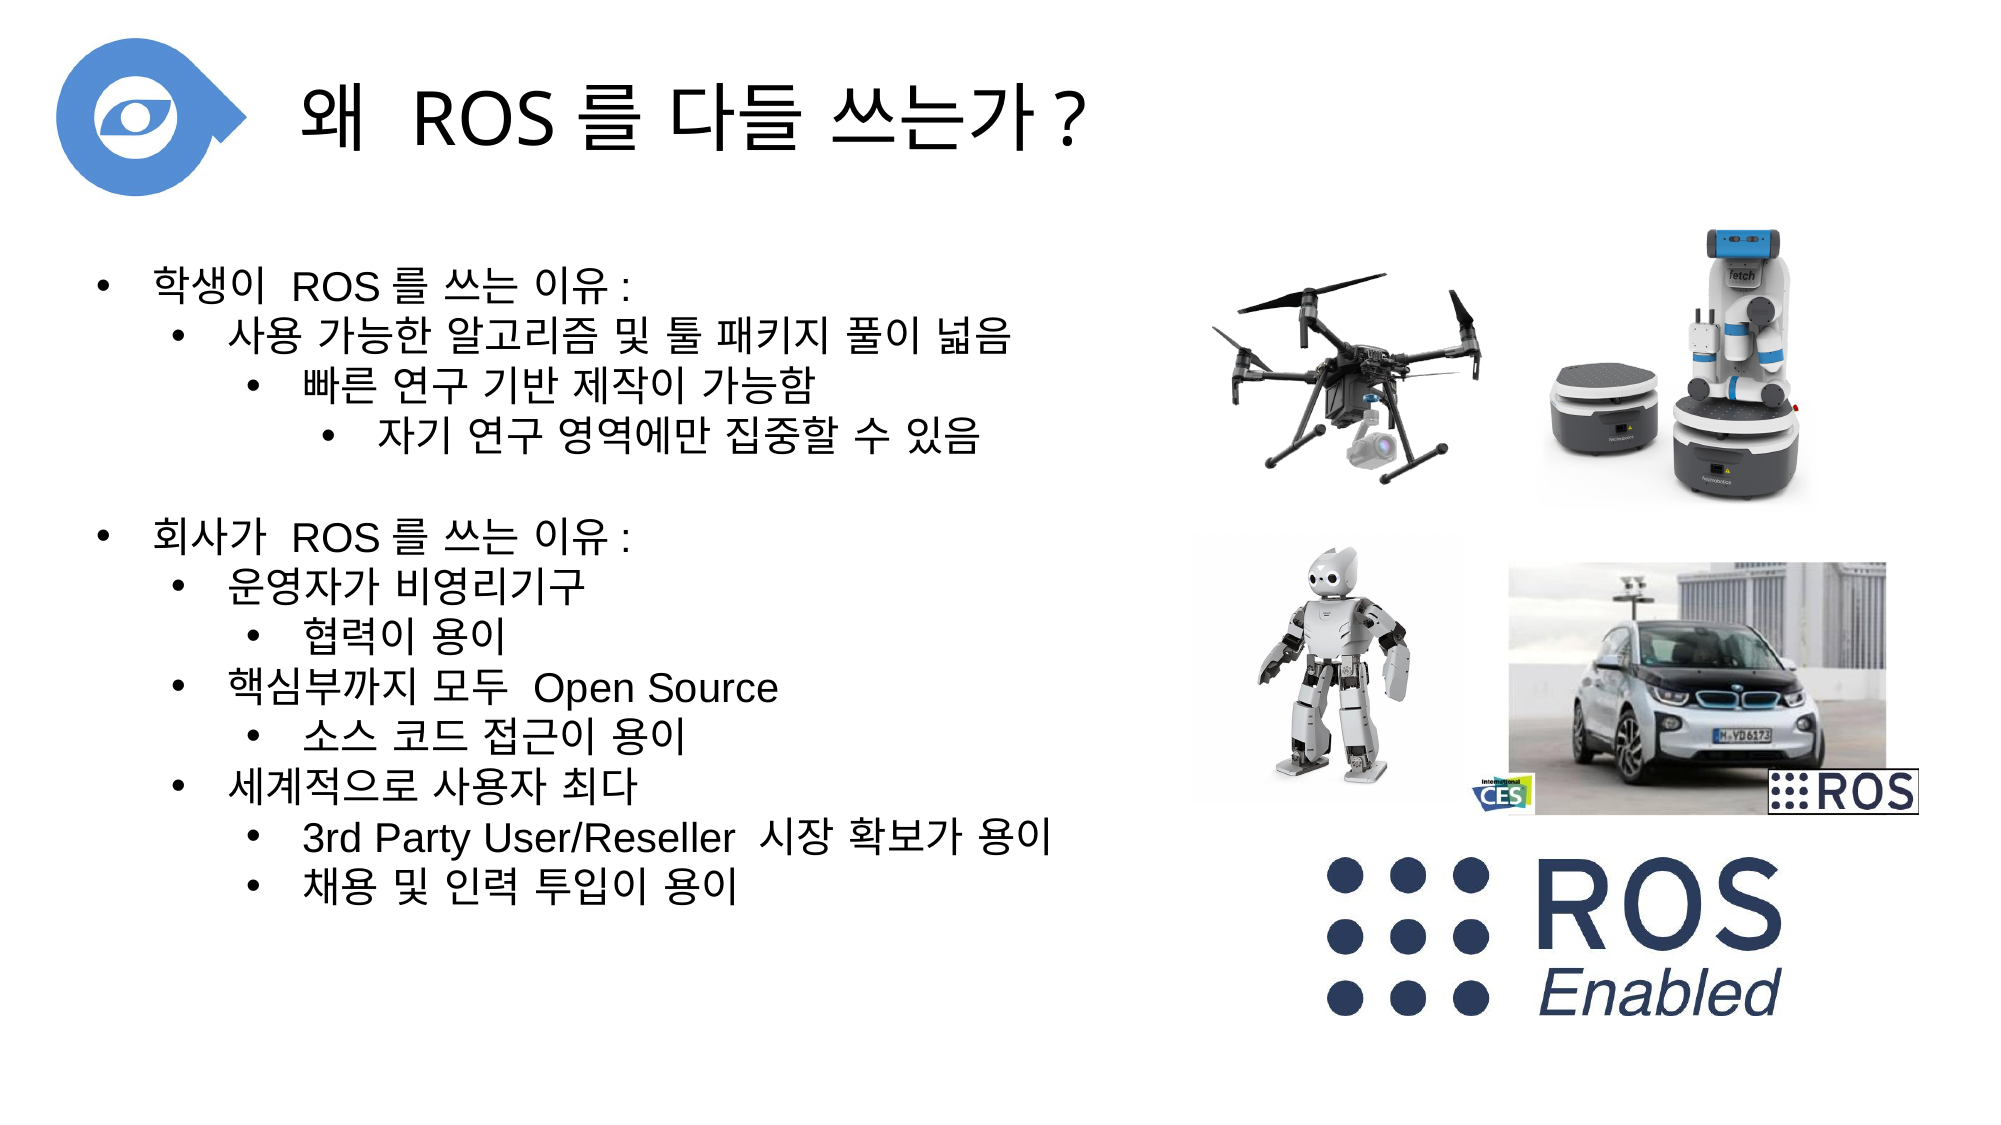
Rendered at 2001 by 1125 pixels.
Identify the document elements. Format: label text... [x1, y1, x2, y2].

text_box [1192, 210, 1919, 816]
text_box 학생이 ROS를 쓰는 이유: 사용 가능한 알고리즘 및 툴 패키지 풀이 넓음 빠른 연구 기반 제작이 가능함 자기 연구 영역에만 집중할 수 있음 회사가 ROS를 쓰는 이유: 운영자가 비영리기구 협력이 용이 핵심부까지 모두 Open Source 소스 코드 접근이 용이 세계적으로 사용자 최다 3rd Party User/Reseller 시장 확보가 용이 채용 및 인력 투입이 용이 [81, 252, 1995, 1053]
picture [56, 20, 247, 211]
picture [1327, 857, 1782, 1016]
text_box 왜 ROS를 다들 쓰는가? [284, 62, 453, 168]
